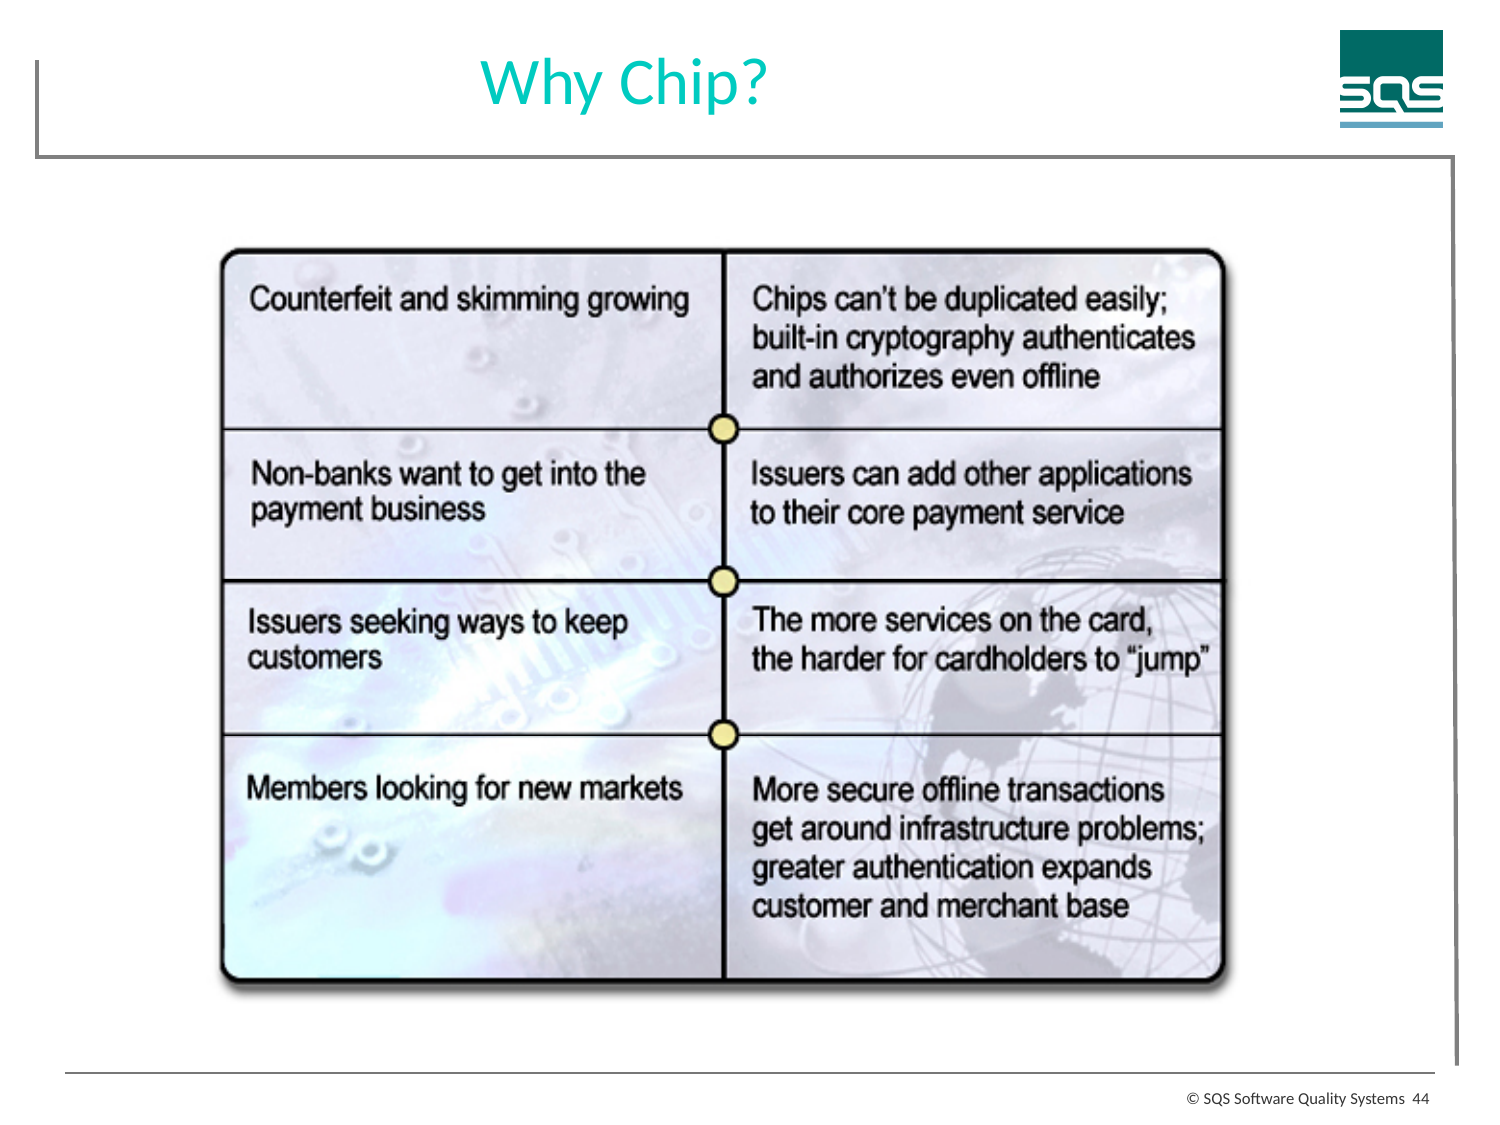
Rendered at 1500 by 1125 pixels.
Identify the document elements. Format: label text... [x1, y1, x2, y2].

slide_number 44 [1406, 1089, 1436, 1111]
picture [1340, 30, 1443, 60]
picture [205, 236, 1251, 1012]
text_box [34, 60, 1458, 1066]
footer © SQS Software Quality Systems [64, 1089, 1406, 1112]
title Why Chip? [0, 30, 1253, 149]
